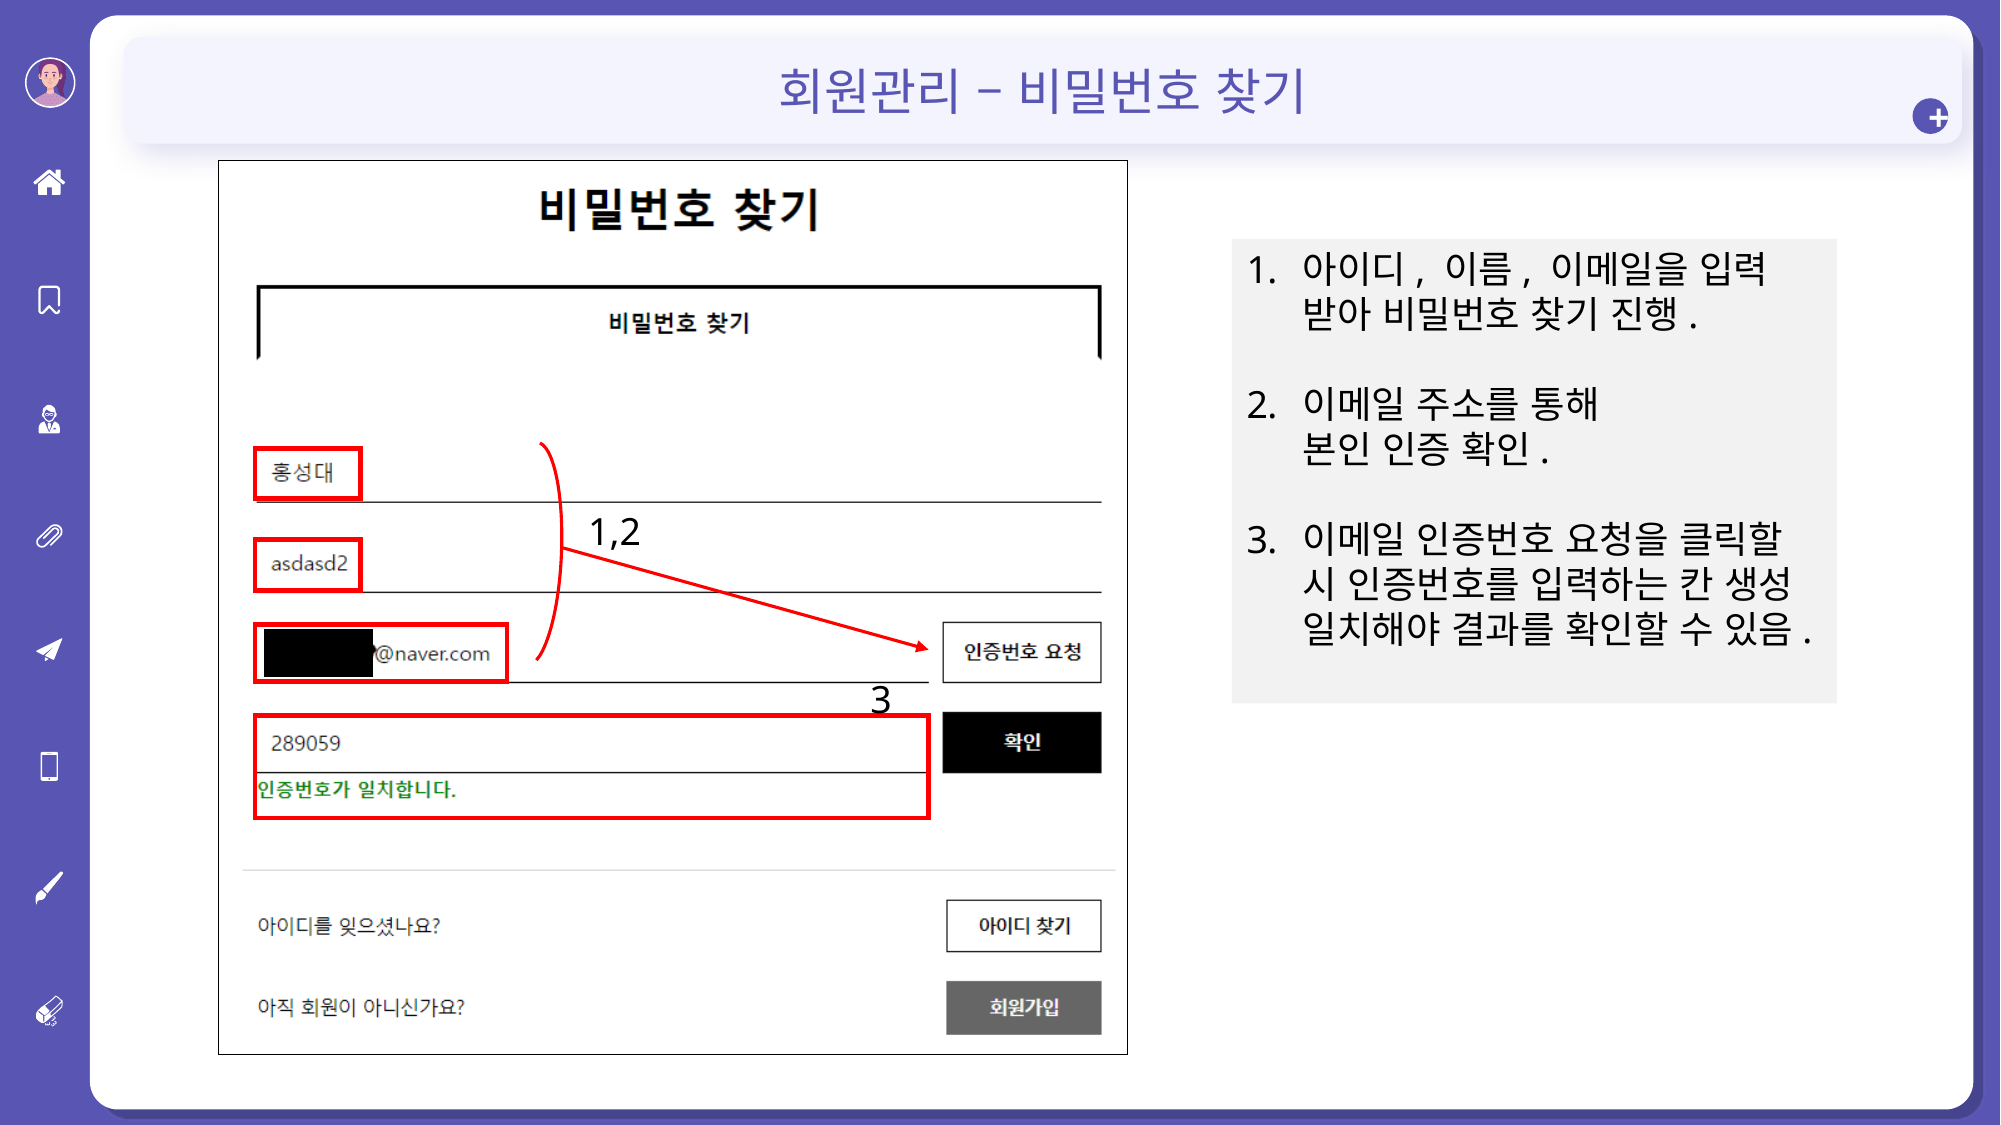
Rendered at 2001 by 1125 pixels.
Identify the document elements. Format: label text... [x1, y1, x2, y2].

text_box + [1911, 97, 1950, 135]
picture [218, 160, 1128, 1055]
text_box [24, 57, 76, 109]
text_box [561, 547, 929, 650]
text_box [33, 169, 66, 1027]
text_box 아이디, 이름, 이메일을 입력 받아 비밀번호 찾기 진행. 이메일 주소를 통해 본인 인증 확인. 이메일 인증번호 요청을 클릭할 시 인증번호를 입력하는 칸 생성 일치해야 결과를 확인할 수 있음. [1231, 238, 1837, 704]
text_box [88, 14, 1975, 1111]
text_box 회원관리 – 비밀번호 찾기 [122, 35, 1963, 145]
